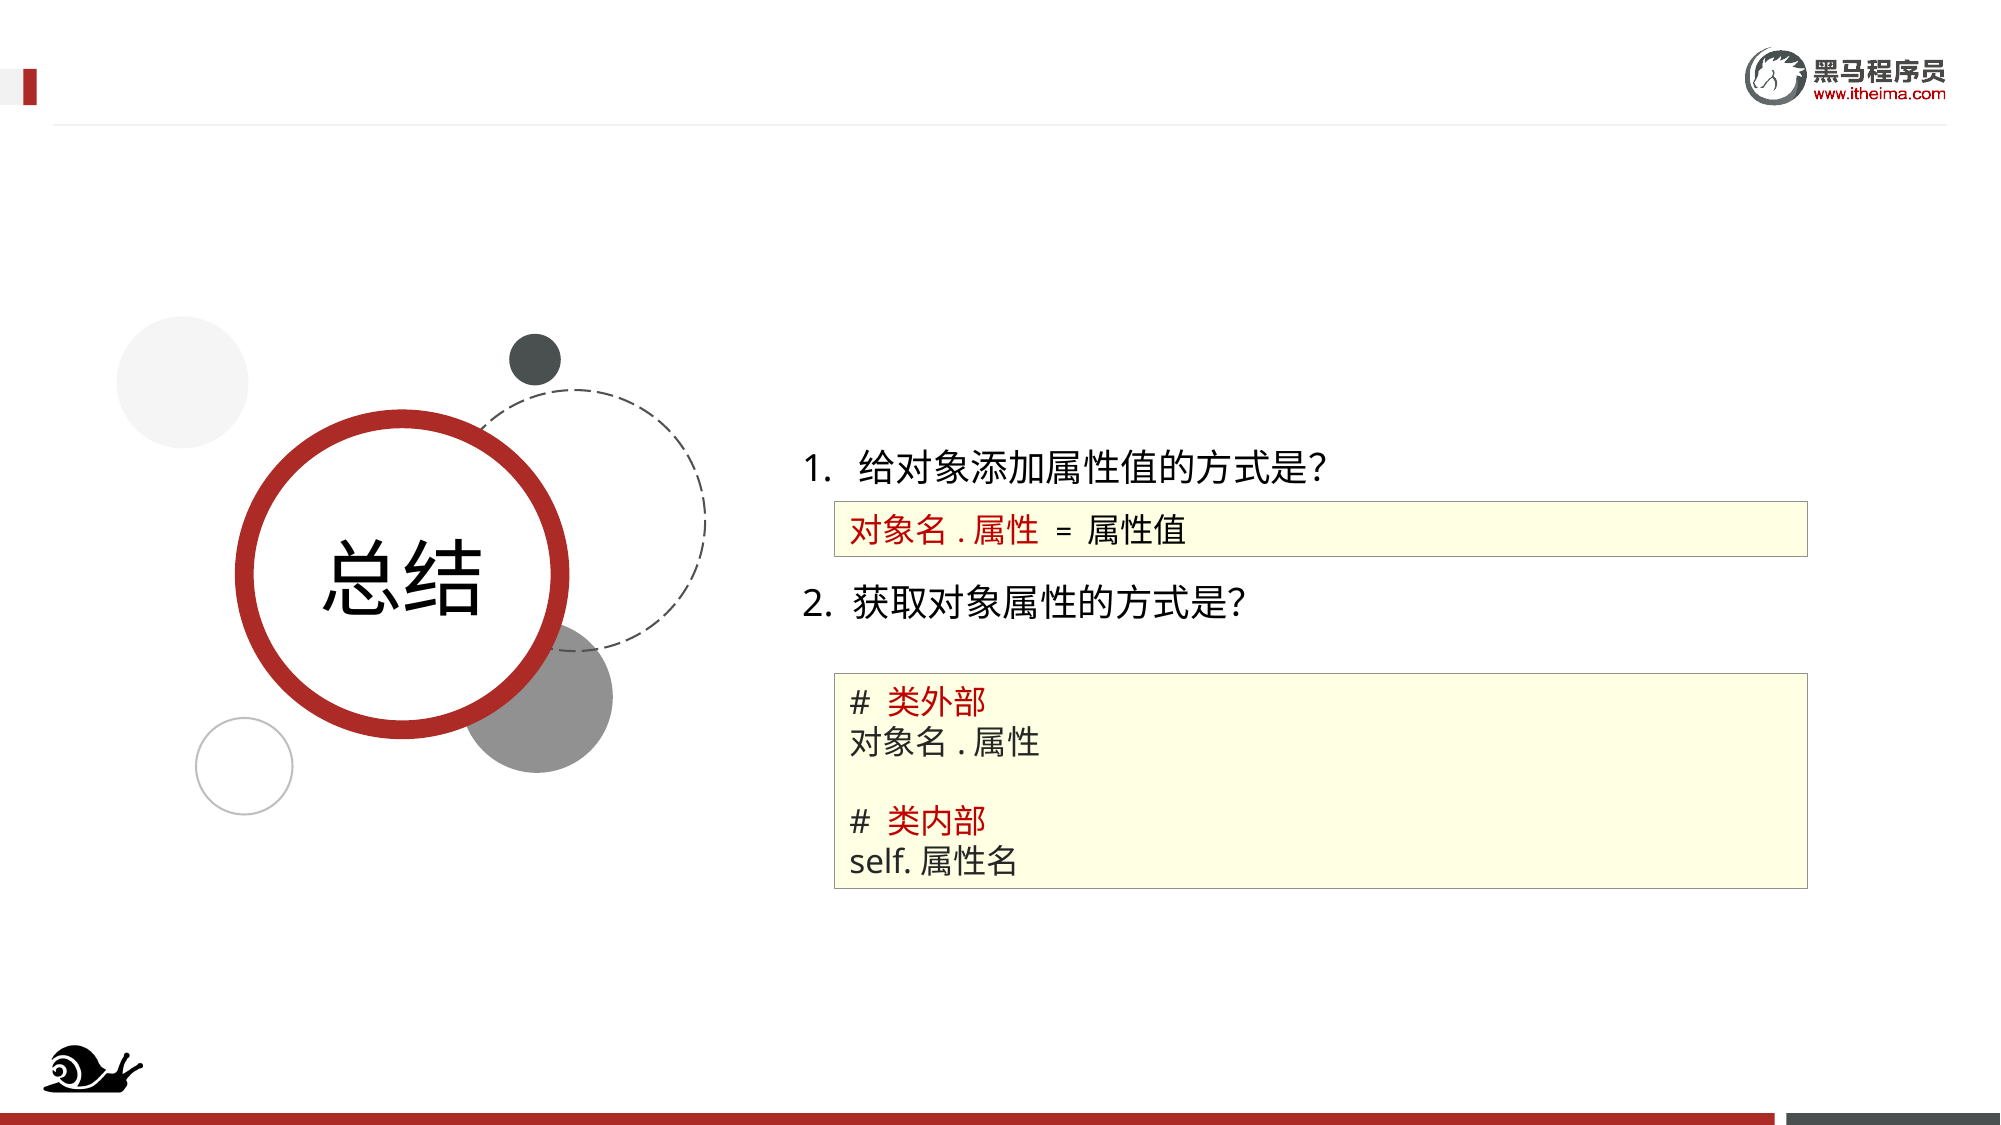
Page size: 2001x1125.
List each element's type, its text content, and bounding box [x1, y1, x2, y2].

picture [1744, 46, 1946, 106]
list 给对象添加属性值的方式是？ 2. 获取对象属性的方式是？ [787, 369, 1855, 812]
picture [41, 1017, 146, 1121]
text_box 对象名.属性 = 属性值 [834, 501, 1808, 557]
text_box # 类外部 对象名.属性 # 类内部 self.属性名 [834, 673, 1808, 888]
